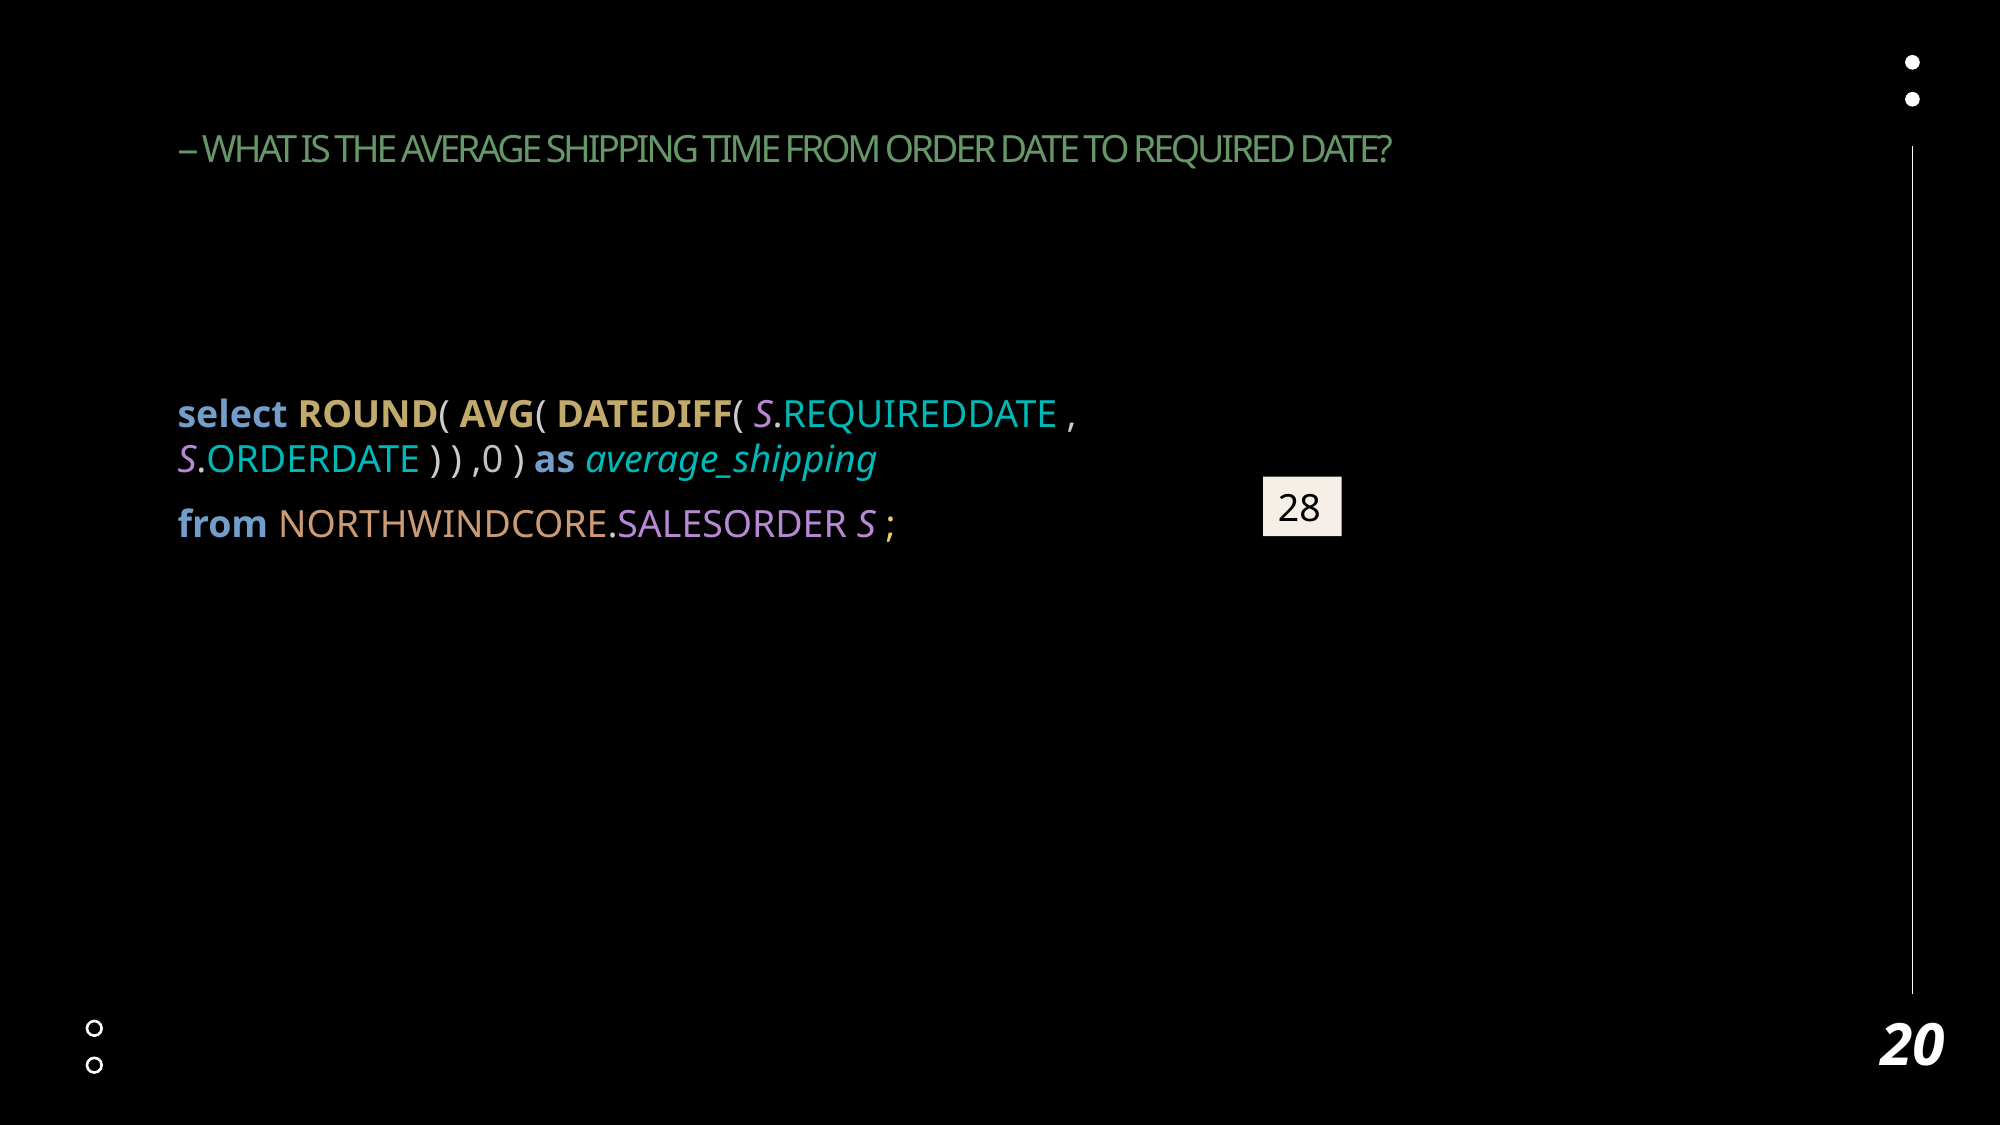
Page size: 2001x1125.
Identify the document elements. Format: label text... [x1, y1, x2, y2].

title -- What is the average shipping time from order date to required date? [177, 99, 1828, 206]
list select ROUND( AVG( DATEDIFF( S.REQUIREDDATE , S.ORDERDATE ) ) ,0 ) as average_shipping from NORTHWINDCORE.SALESORDER S ; [177, 390, 1264, 685]
slide_number 20 [1853, 1024, 1972, 1070]
text_box 28 [1263, 476, 1342, 537]
